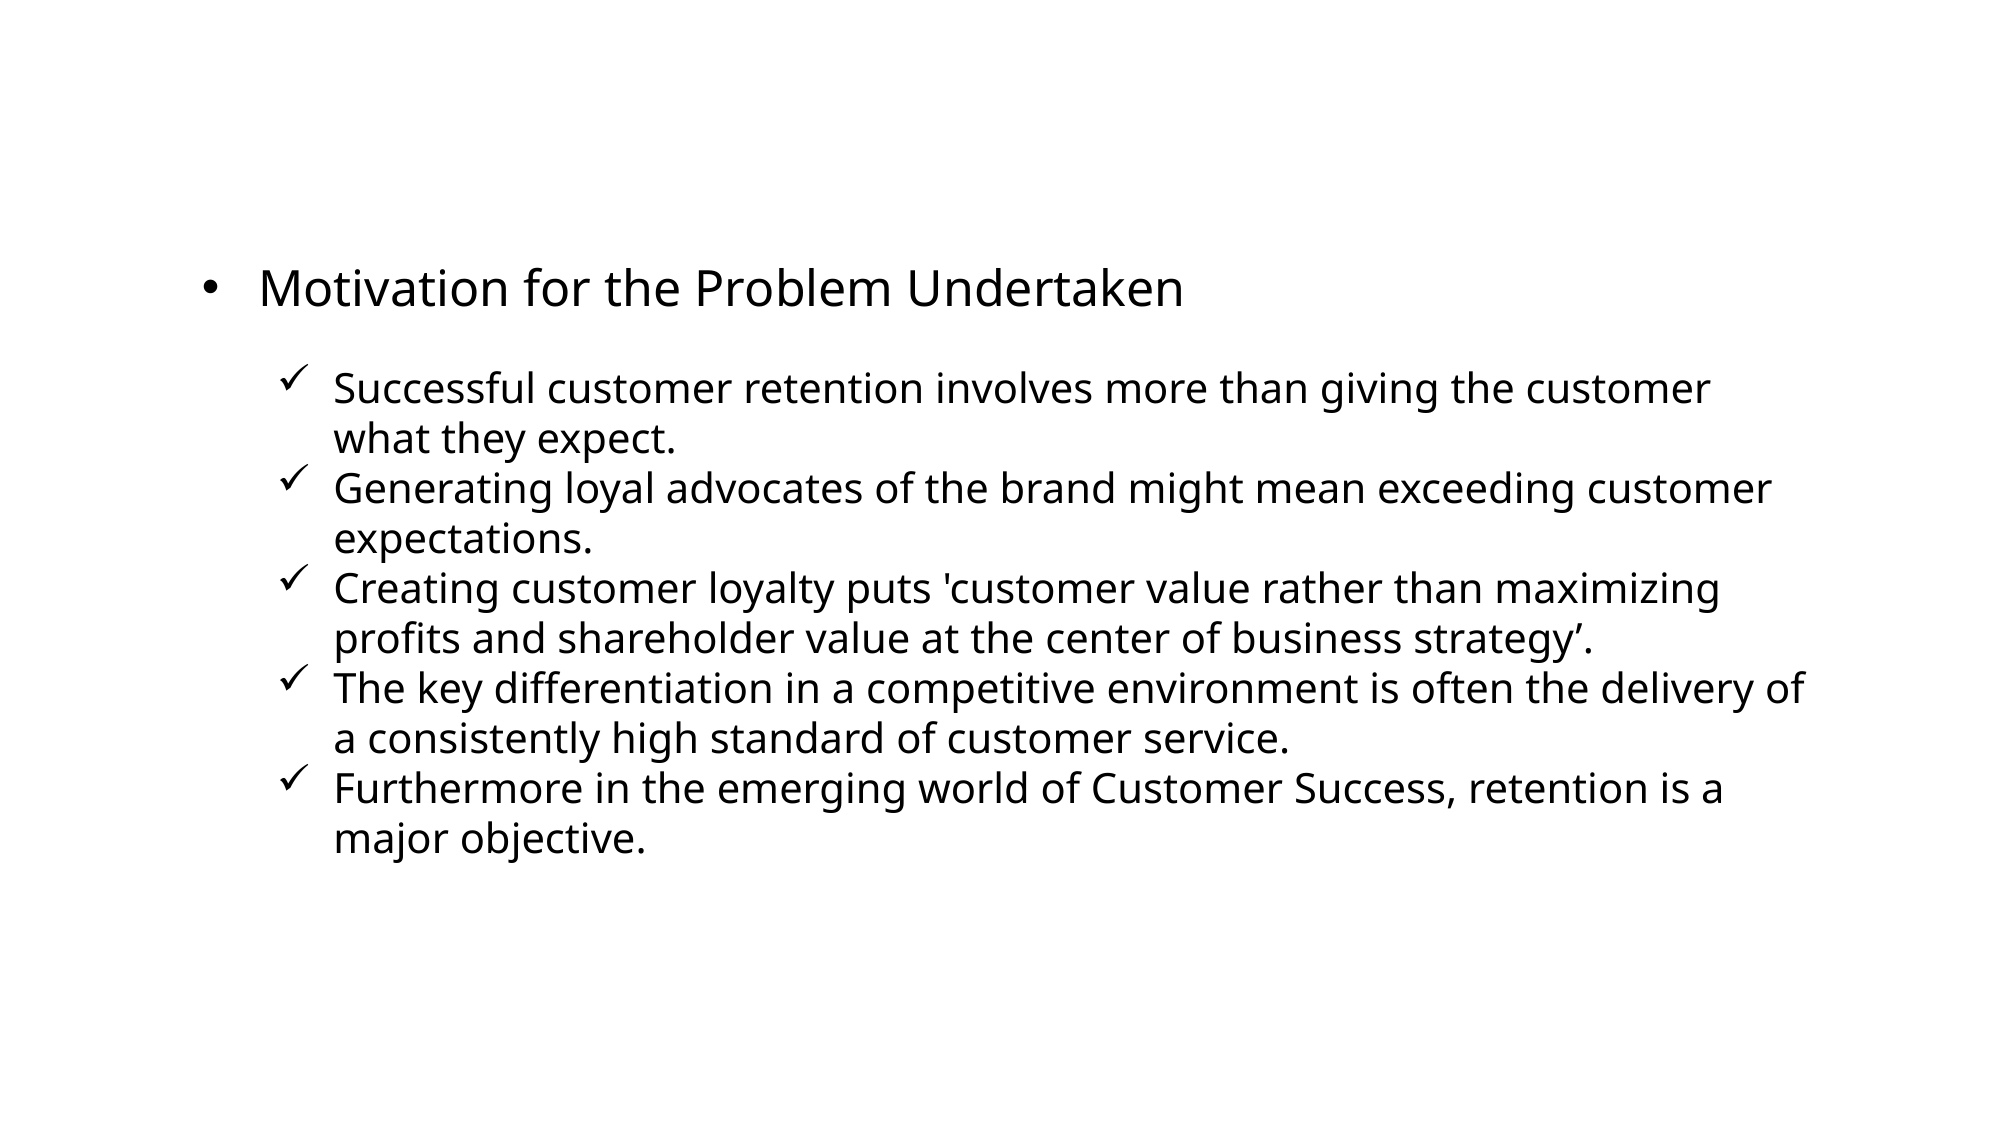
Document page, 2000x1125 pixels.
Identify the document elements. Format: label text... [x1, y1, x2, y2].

text_box Motivation for the Problem Undertaken Successful customer retention involves more than giving the customer what they expect. Generating loyal advocates of the brand might mean exceeding customer expectations. Creating customer loyalty puts 'customer value rather than maximizing profits and shareholder value at the center of business strategy’. The key differentiation in a competitive environment is often the delivery of a consistently high standard of customer service. Furthermore in the emerging world of Customer Success, retention is a major objective. [187, 249, 1825, 870]
